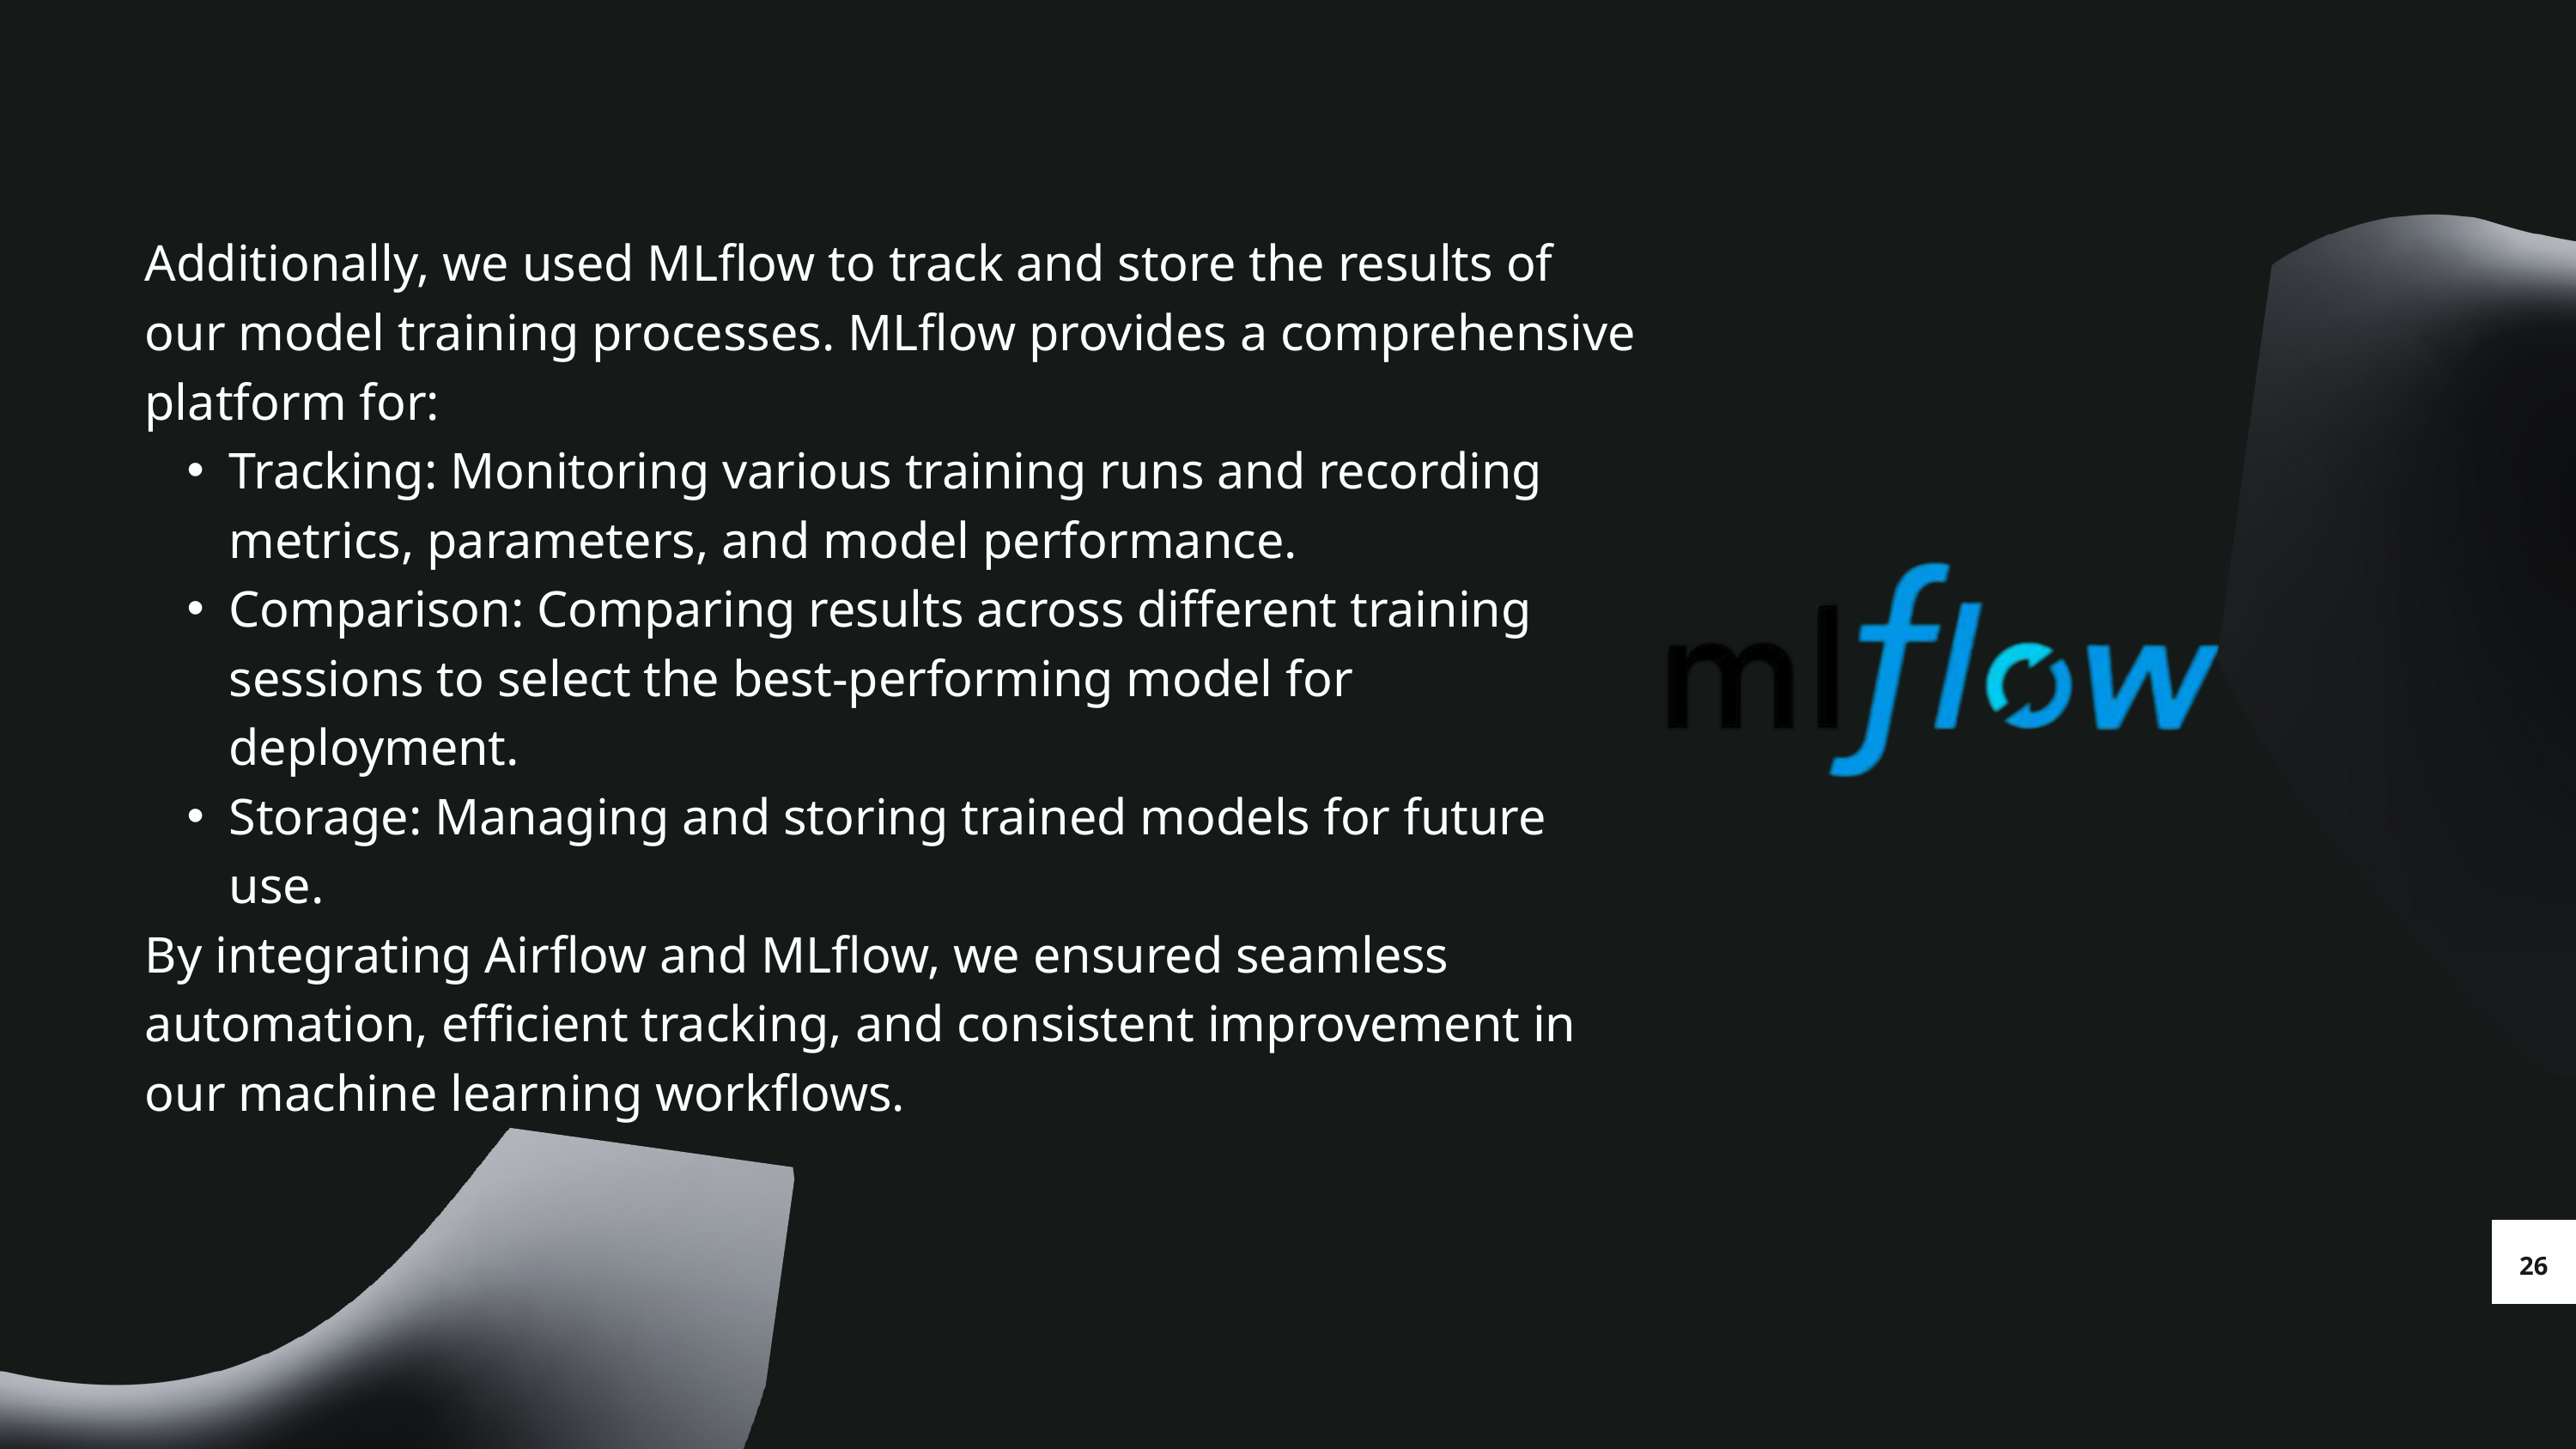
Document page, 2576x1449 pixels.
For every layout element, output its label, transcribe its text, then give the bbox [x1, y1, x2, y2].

text_box Additionally, we used MLflow to track and store the results of our model training processes. MLflow provides a comprehensive platform for: Tracking: Monitoring various training runs and recording metrics, parameters, and model performance. Comparison: Comparing results across different training sessions to select the best-performing model for deployment. Storage: Managing and storing trained models for future use. By integrating Airflow and MLflow, we ensured seamless automation, efficient tracking, and consistent improvement in our machine learning workflows. [144, 221, 1644, 1122]
text_box [2166, 0, 2576, 1078]
text_box [0, 1057, 797, 1449]
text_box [2491, 1219, 2576, 1304]
text_box [1644, 312, 2265, 1028]
